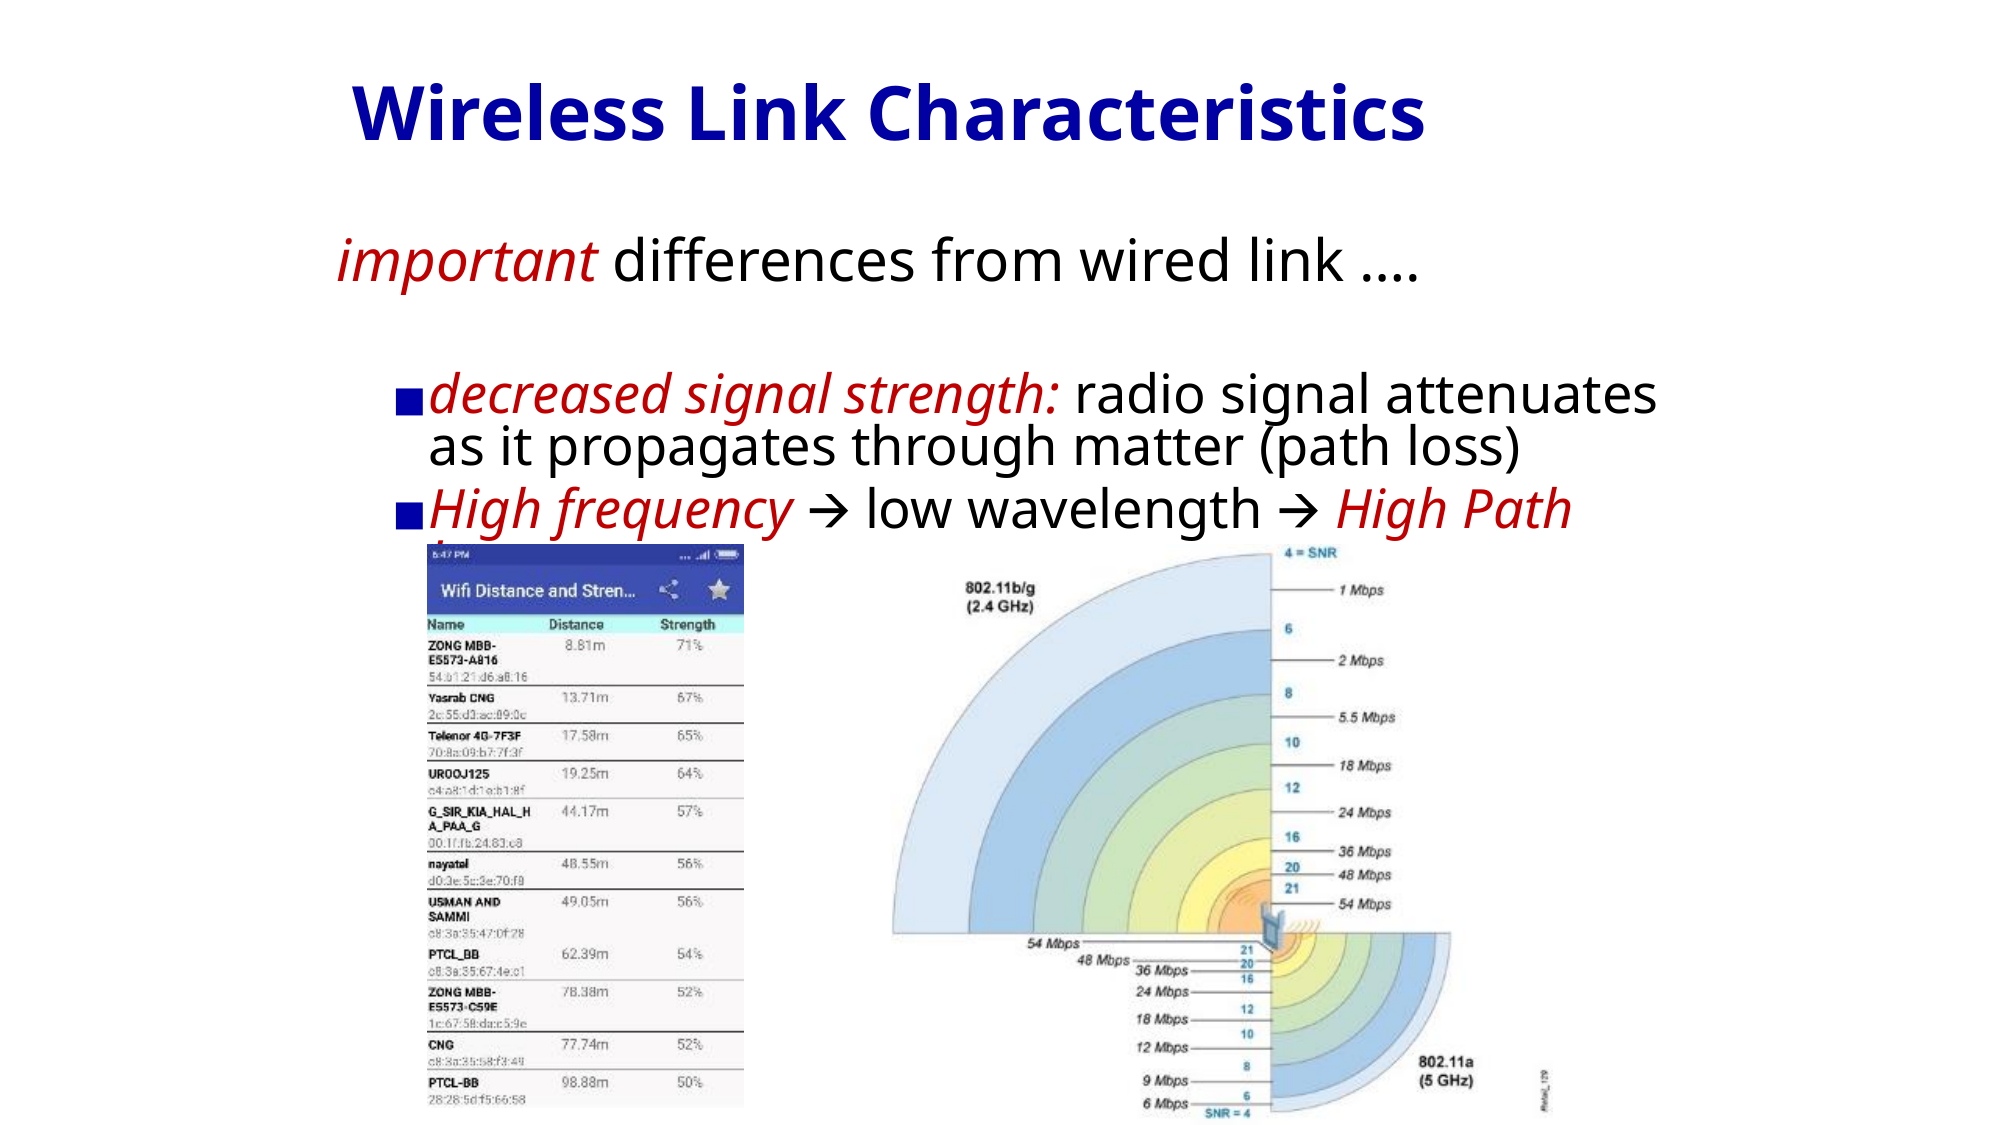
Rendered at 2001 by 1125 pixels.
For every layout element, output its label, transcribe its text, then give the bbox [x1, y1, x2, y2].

picture [890, 544, 1553, 1125]
title Wireless Link Characteristics [337, 22, 1613, 210]
list important differences from wired link …. decreased signal strength: radio signal attenuates as it propagates through matter (path loss) High frequency 🡪 low wavelength 🡪 High Path Loss [300, 229, 1700, 1083]
picture [426, 544, 744, 1108]
